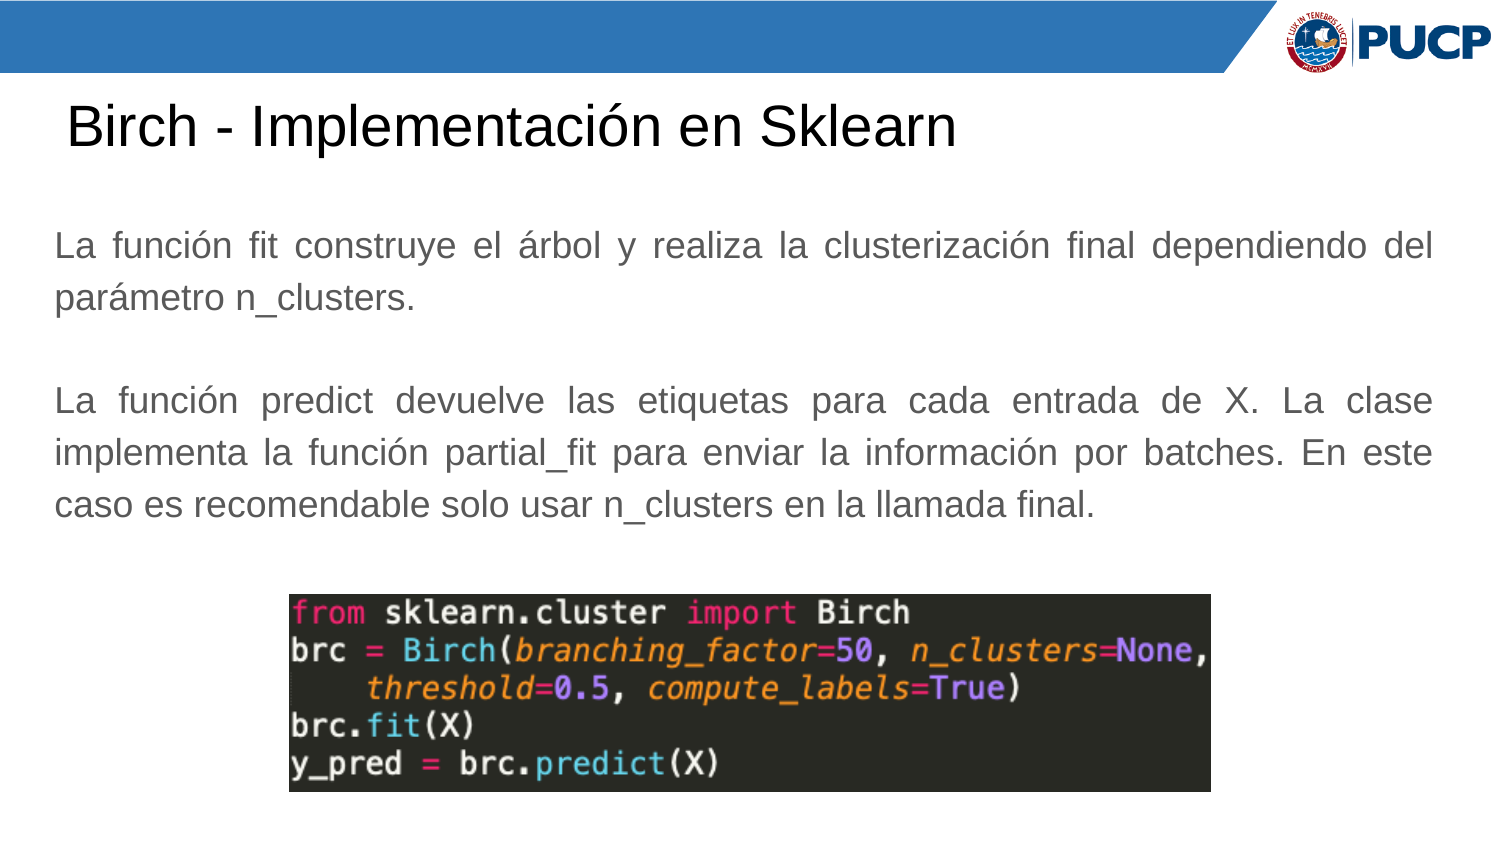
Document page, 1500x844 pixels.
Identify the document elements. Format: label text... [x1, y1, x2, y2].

text_box La función fit construye el árbol y realiza la clusterización final dependiendo del parámetro n_clusters. La función predict devuelve las etiquetas para cada entrada de X. La clase implementa la función partial_fit para enviar la información por batches. En este caso es recomendable solo usar n_clusters en la llamada final. [39, 199, 1449, 830]
title Birch - Implementación en Sklearn [51, 72, 1449, 167]
picture [288, 594, 1212, 792]
picture [1277, 0, 1500, 84]
